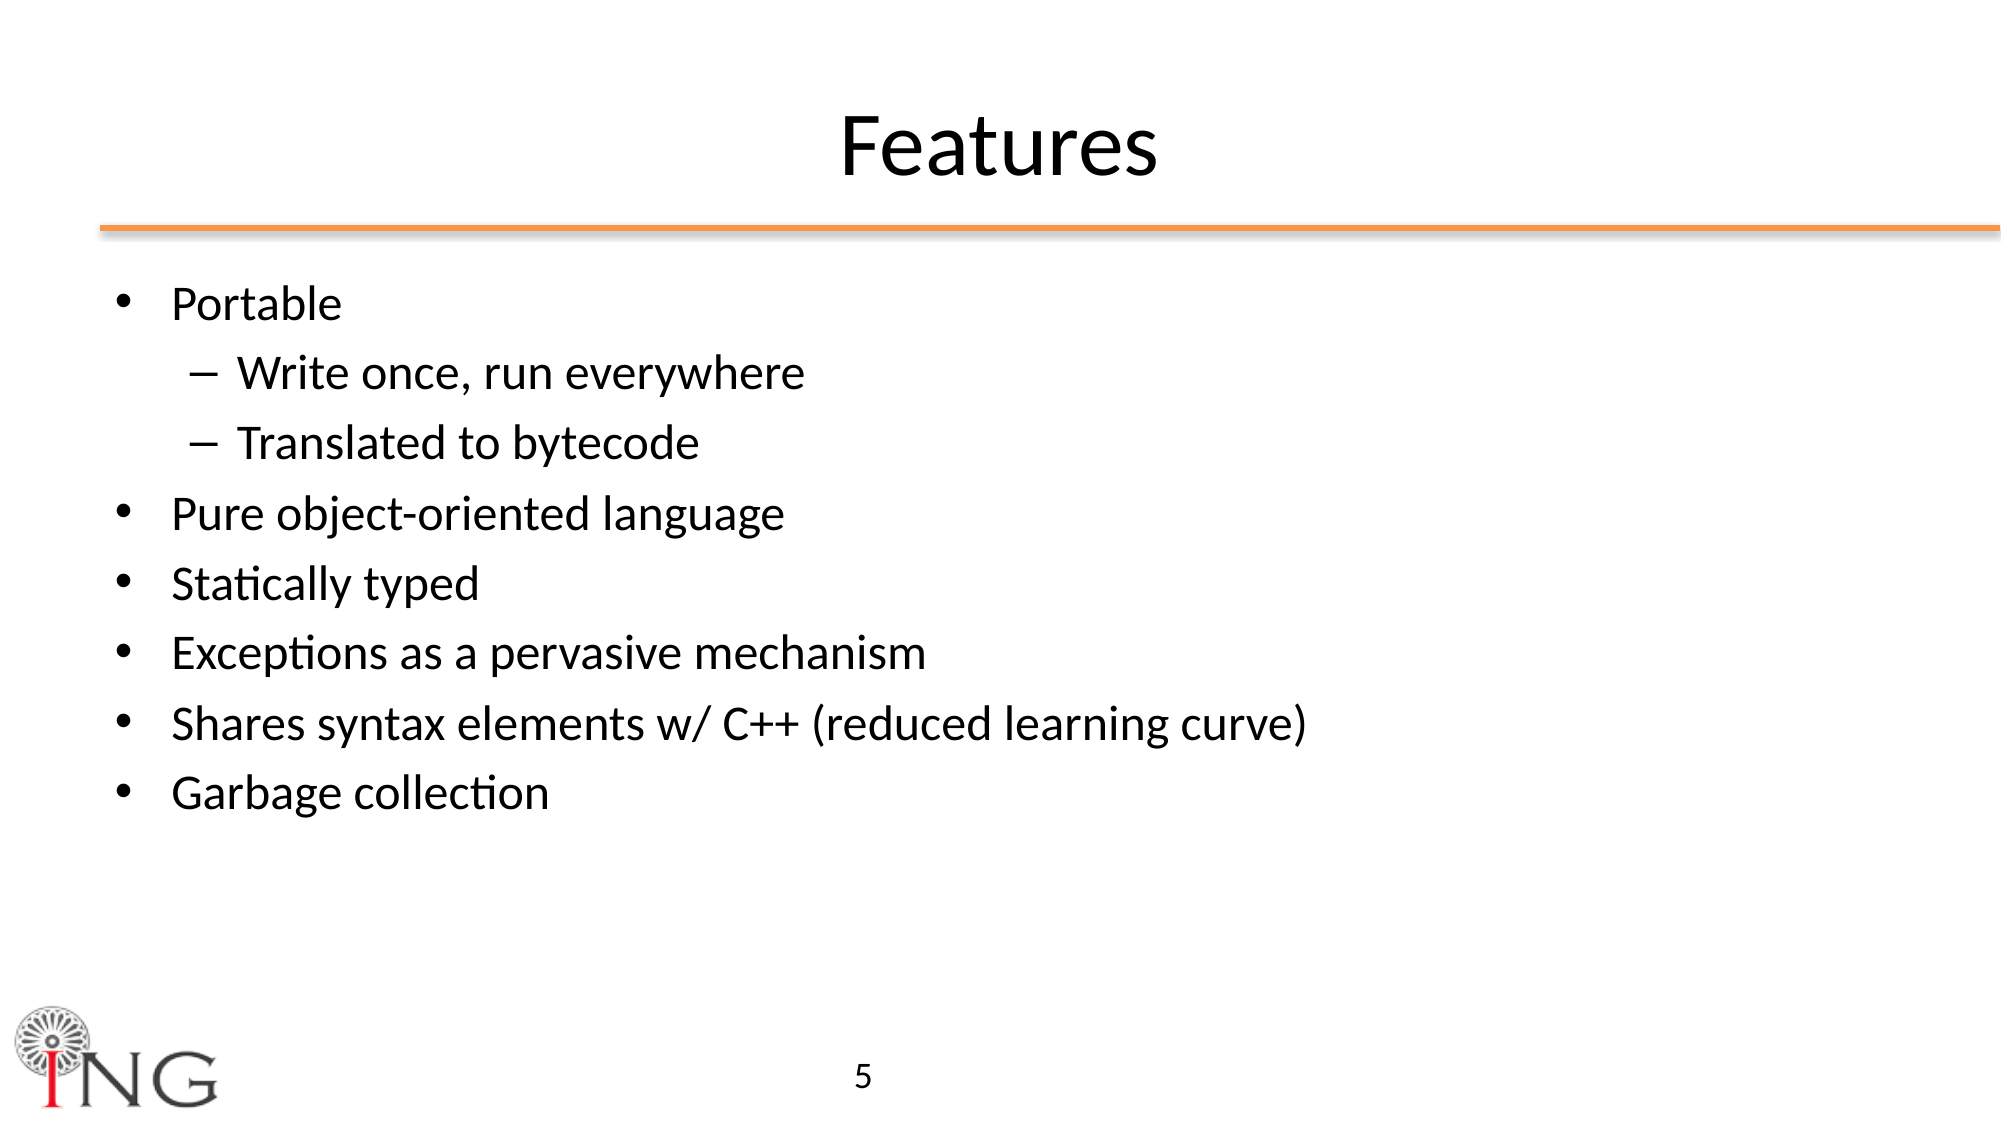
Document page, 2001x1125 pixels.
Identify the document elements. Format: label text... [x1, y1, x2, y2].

title Features [99, 45, 1900, 233]
picture [0, 987, 244, 1125]
slide_number 5 [839, 1043, 1900, 1104]
list Portable Write once, run everywhere Translated to bytecode Pure object-oriented language Statically typed Exceptions as a pervasive mechanism Shares syntax elements w/ C++ (reduced learning curve) Garbage collection [99, 262, 1900, 1005]
